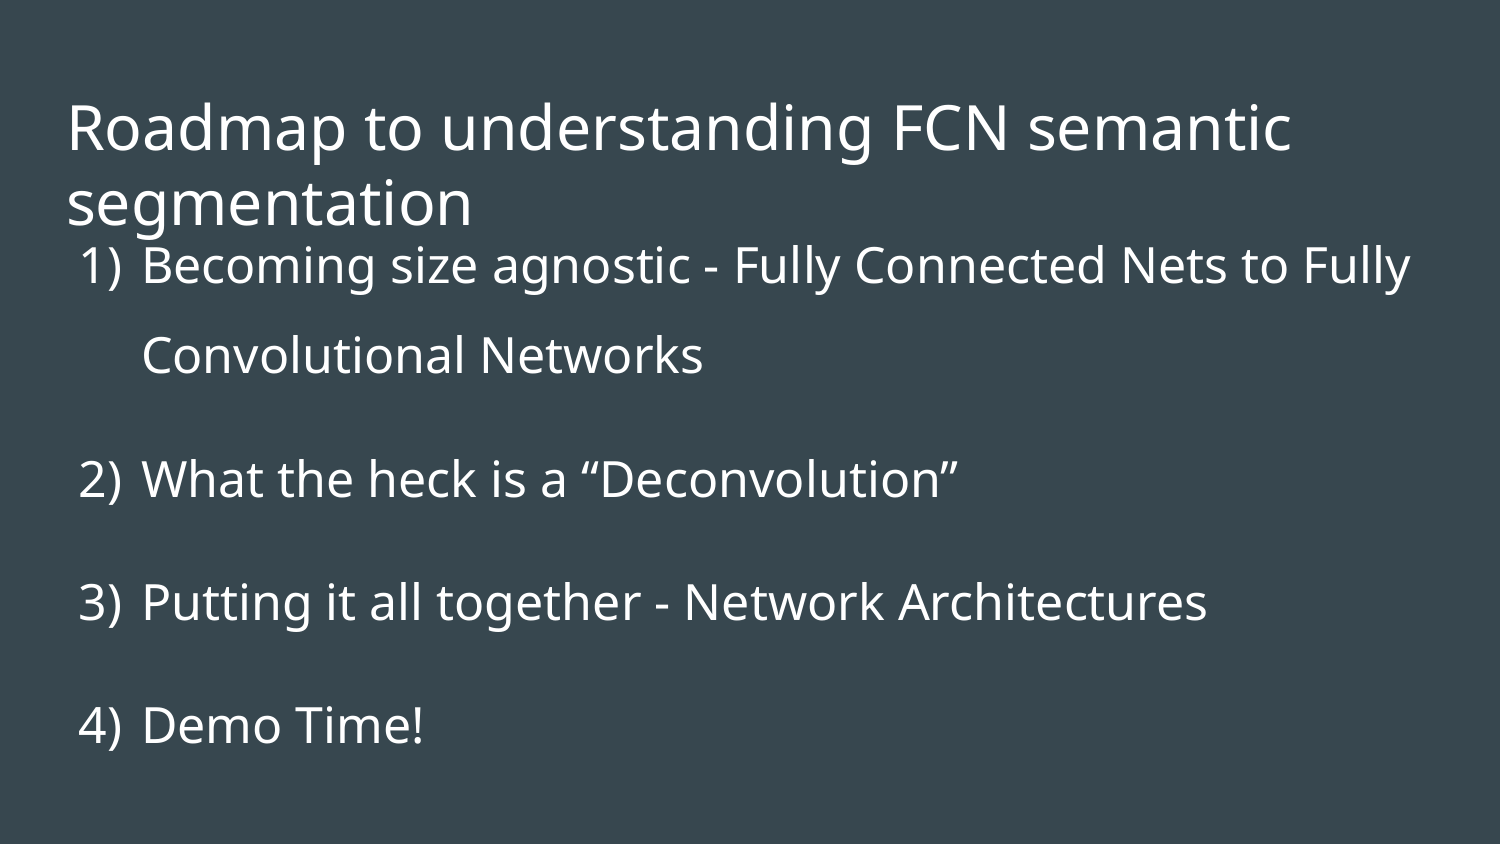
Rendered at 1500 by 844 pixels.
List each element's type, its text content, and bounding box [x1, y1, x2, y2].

list Becoming size agnostic - Fully Connected Nets to Fully Convolutional Networks What the heck is a “Deconvolution” Putting it all together - Network Architectures Demo Time! [51, 189, 1449, 750]
title Roadmap to understanding FCN semantic segmentation [51, 72, 1449, 167]
